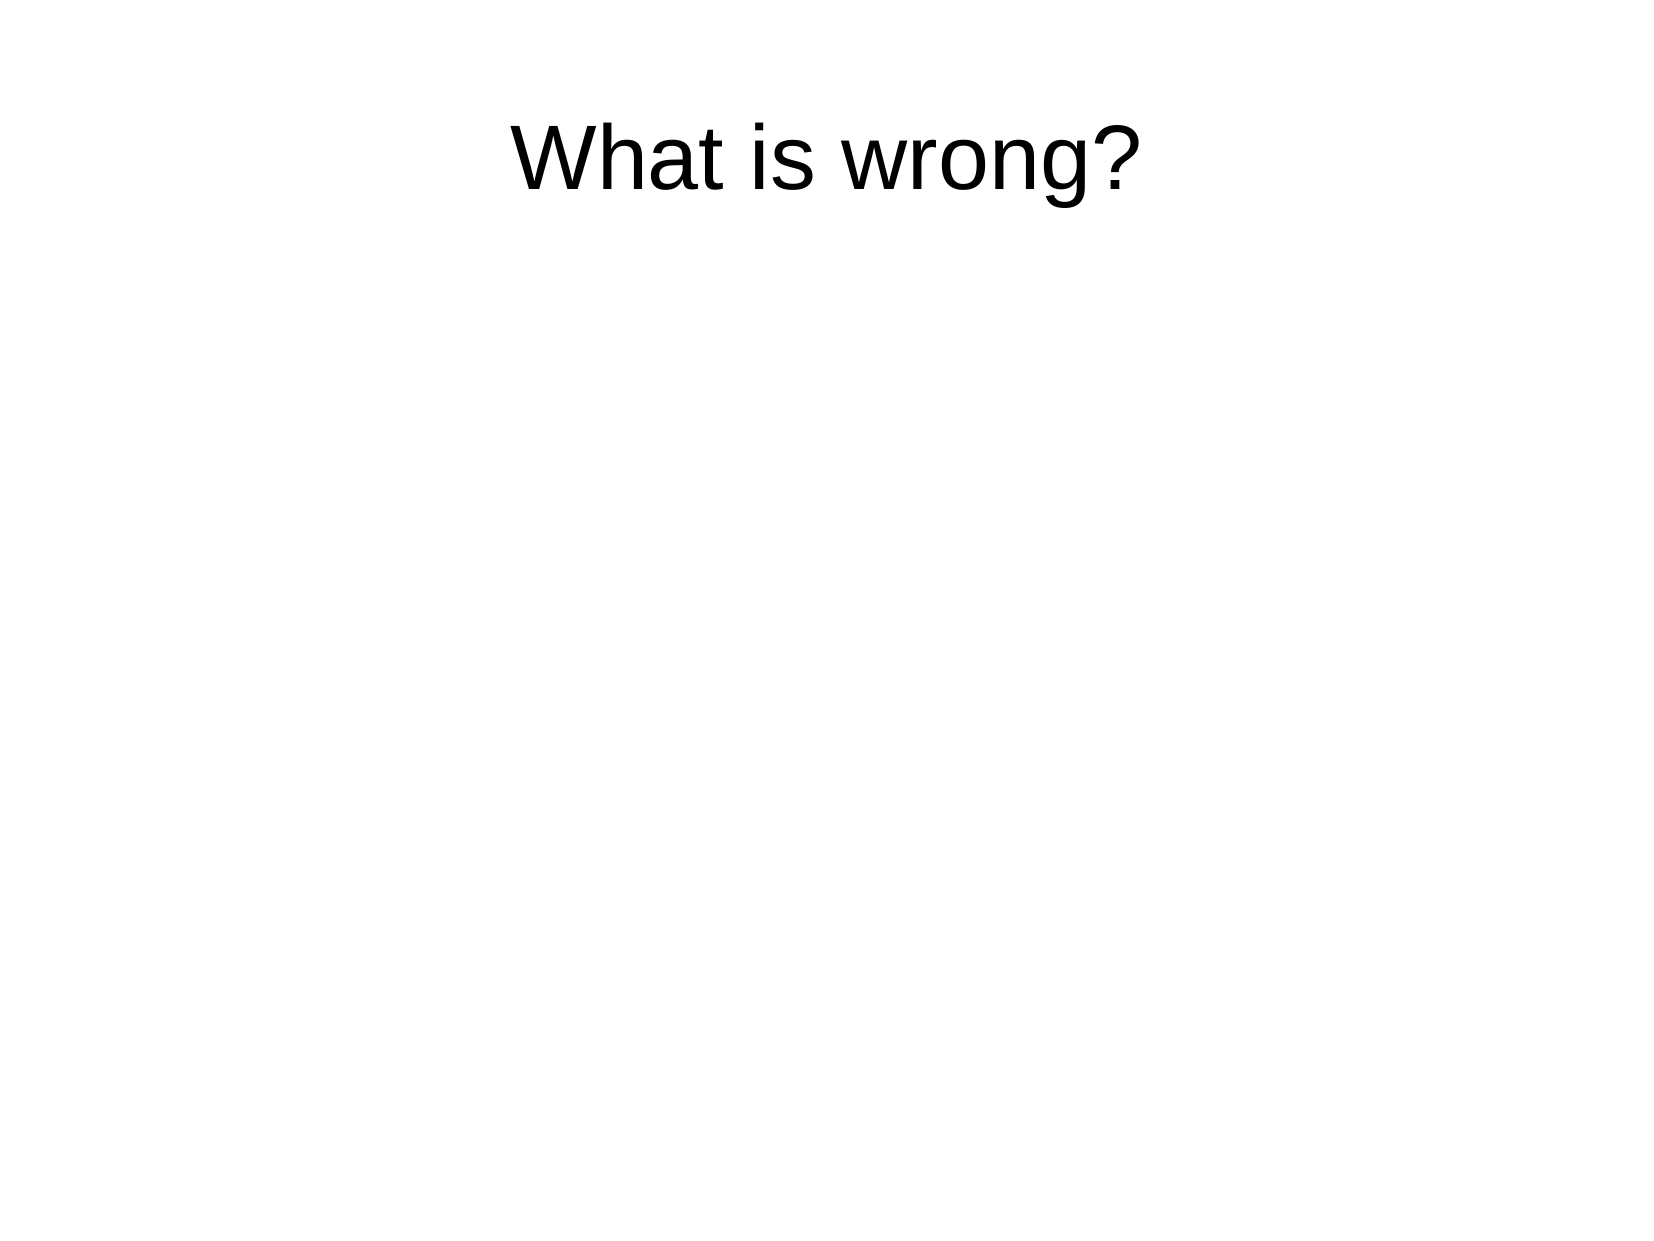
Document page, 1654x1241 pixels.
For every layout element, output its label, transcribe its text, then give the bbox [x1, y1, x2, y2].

title What is wrong? [82, 49, 1571, 257]
